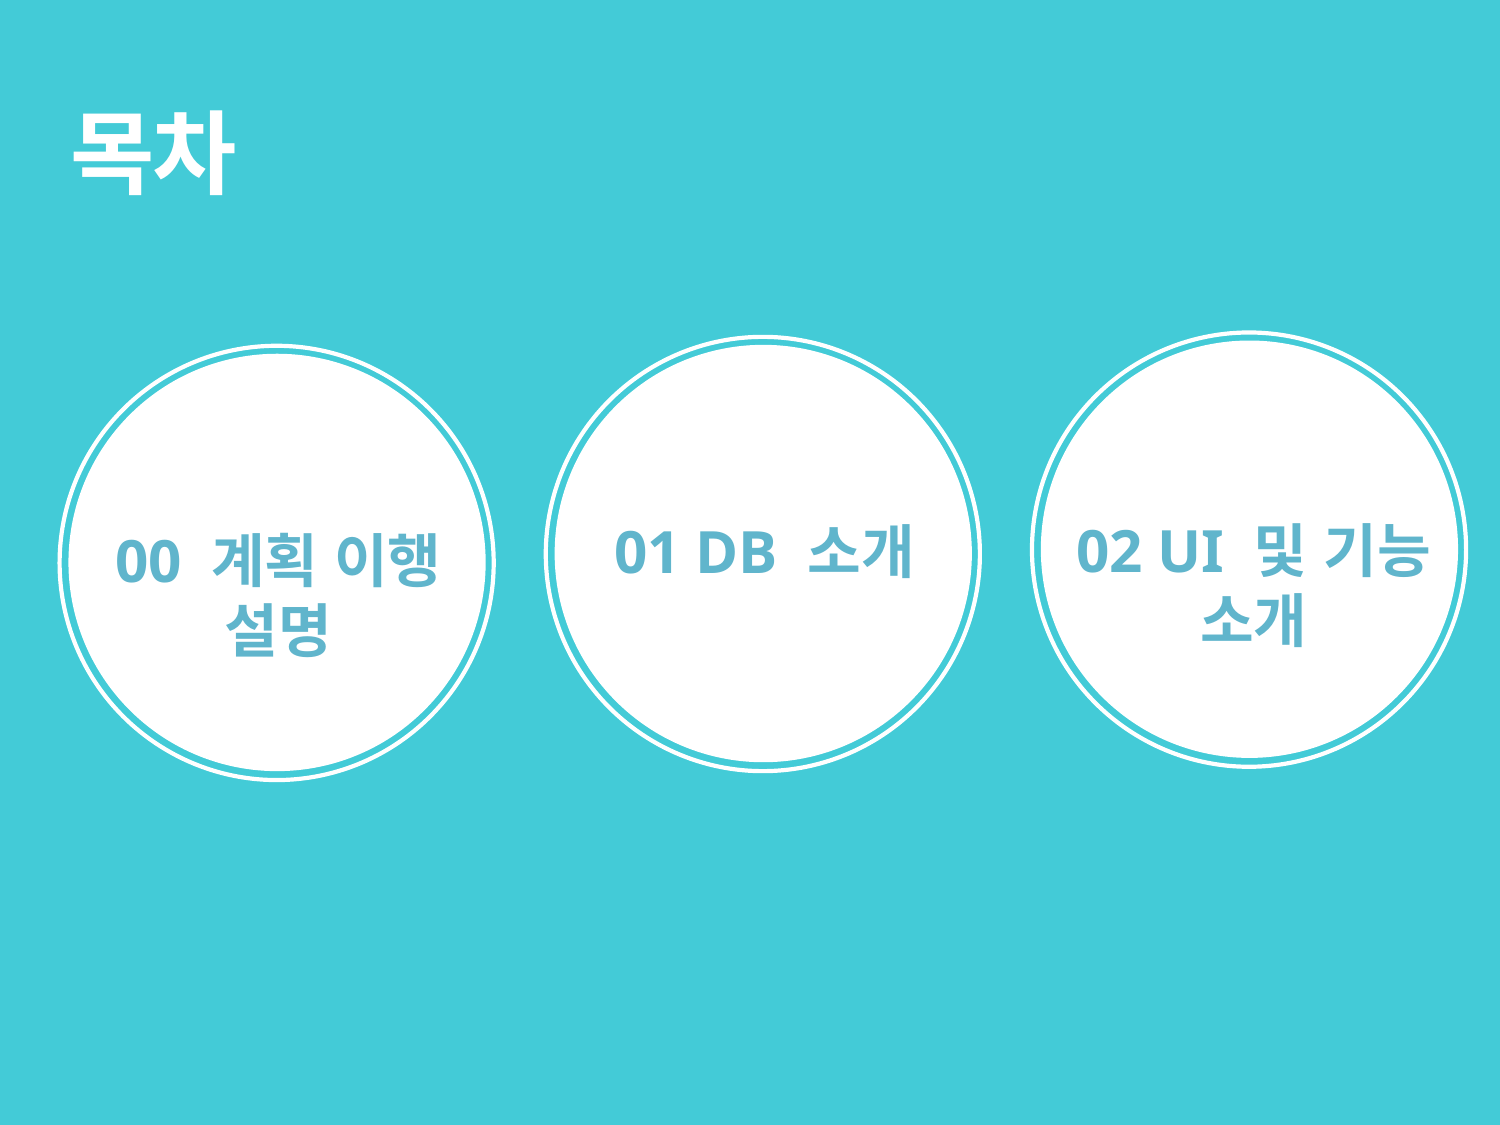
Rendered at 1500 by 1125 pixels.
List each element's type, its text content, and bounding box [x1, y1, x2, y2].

text_box 목차 [55, 88, 252, 214]
text_box [547, 593, 979, 774]
text_box [1034, 330, 1464, 506]
text_box [85, 671, 468, 783]
text_box [543, 516, 547, 592]
text_box [57, 523, 61, 602]
text_box [1060, 661, 1438, 769]
text_box [62, 343, 491, 516]
text_box [548, 334, 977, 507]
text_box 00 계획 이행 설명 [61, 516, 496, 671]
text_box 02 UI 및 기능 소개 [1006, 506, 1500, 661]
text_box 01 DB 소개 [547, 507, 982, 593]
